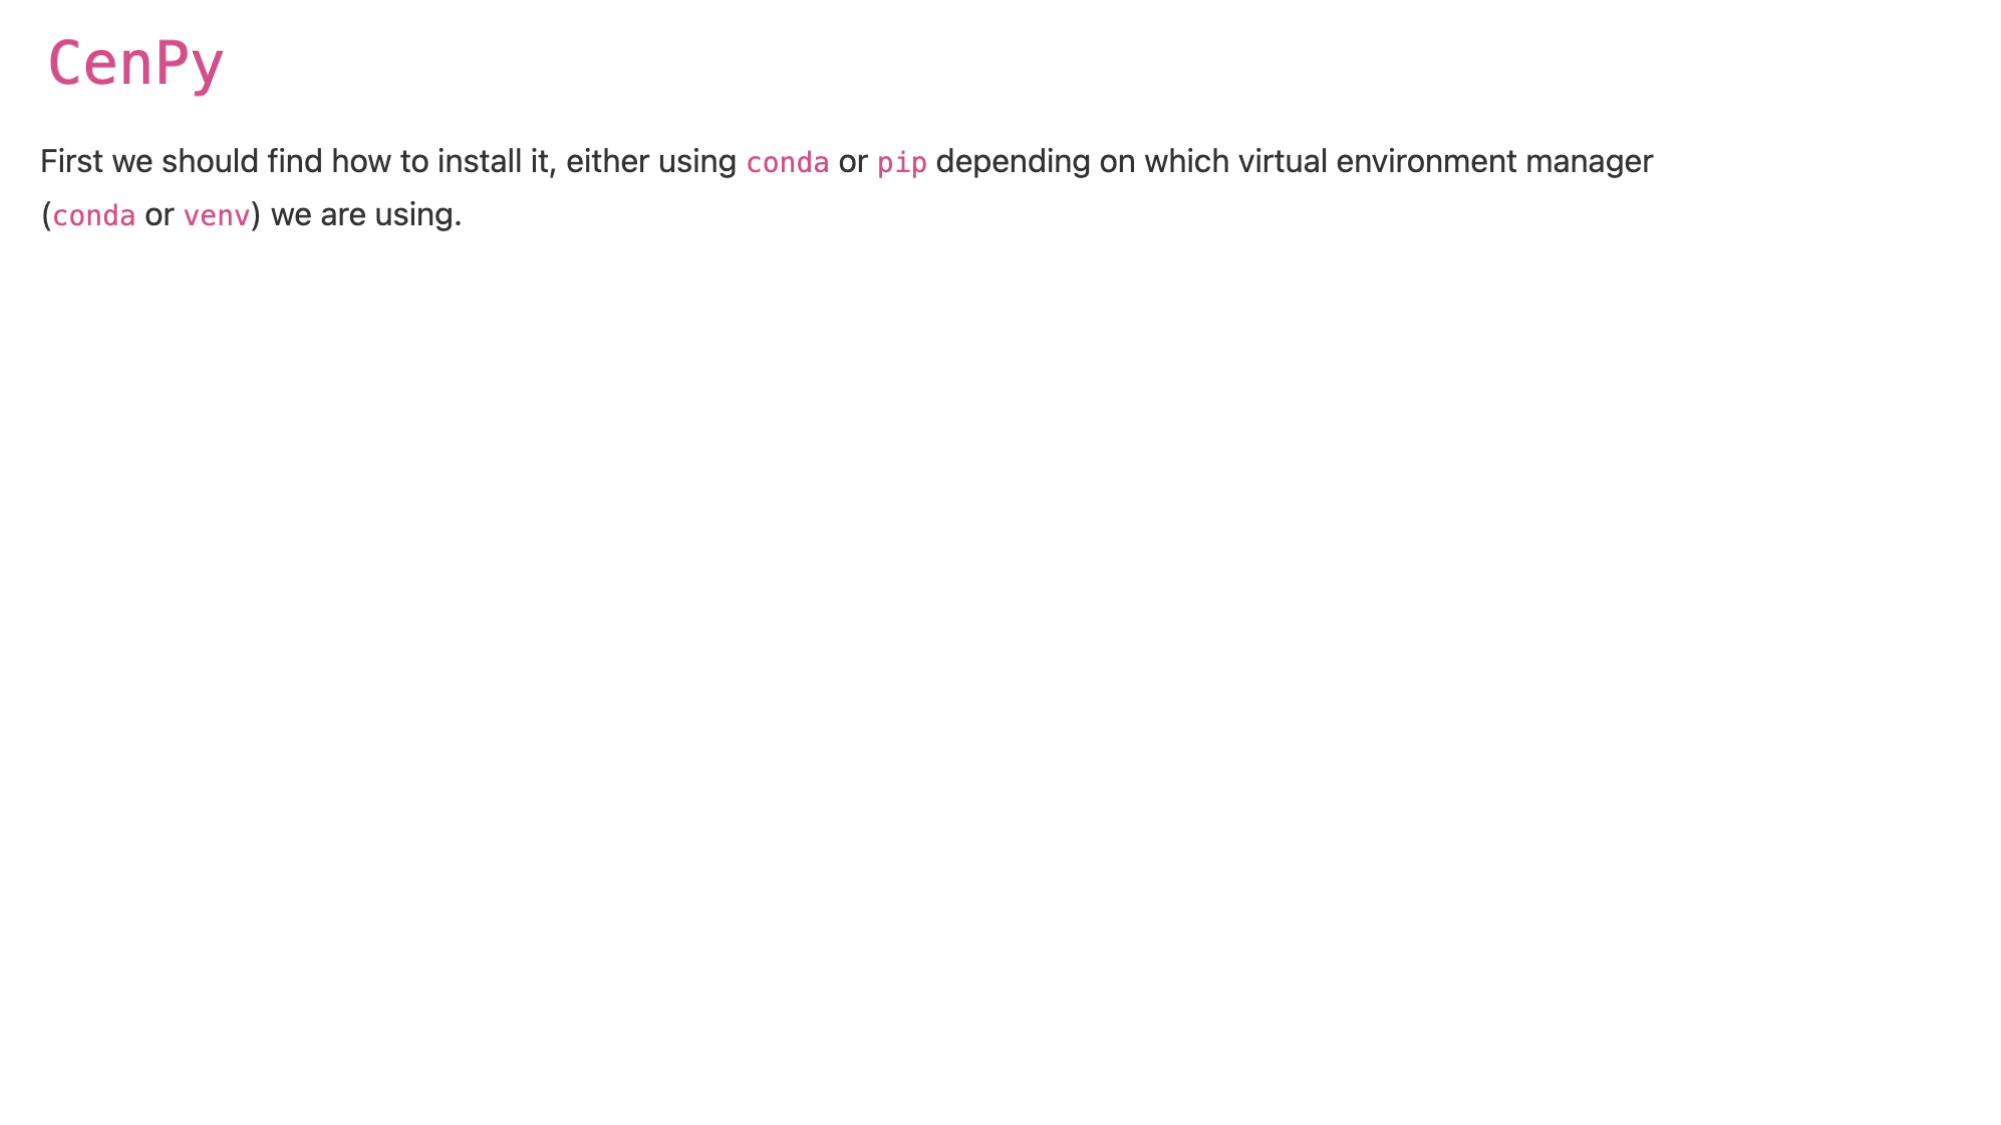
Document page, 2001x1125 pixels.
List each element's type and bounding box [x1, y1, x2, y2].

picture [12, 0, 1822, 277]
